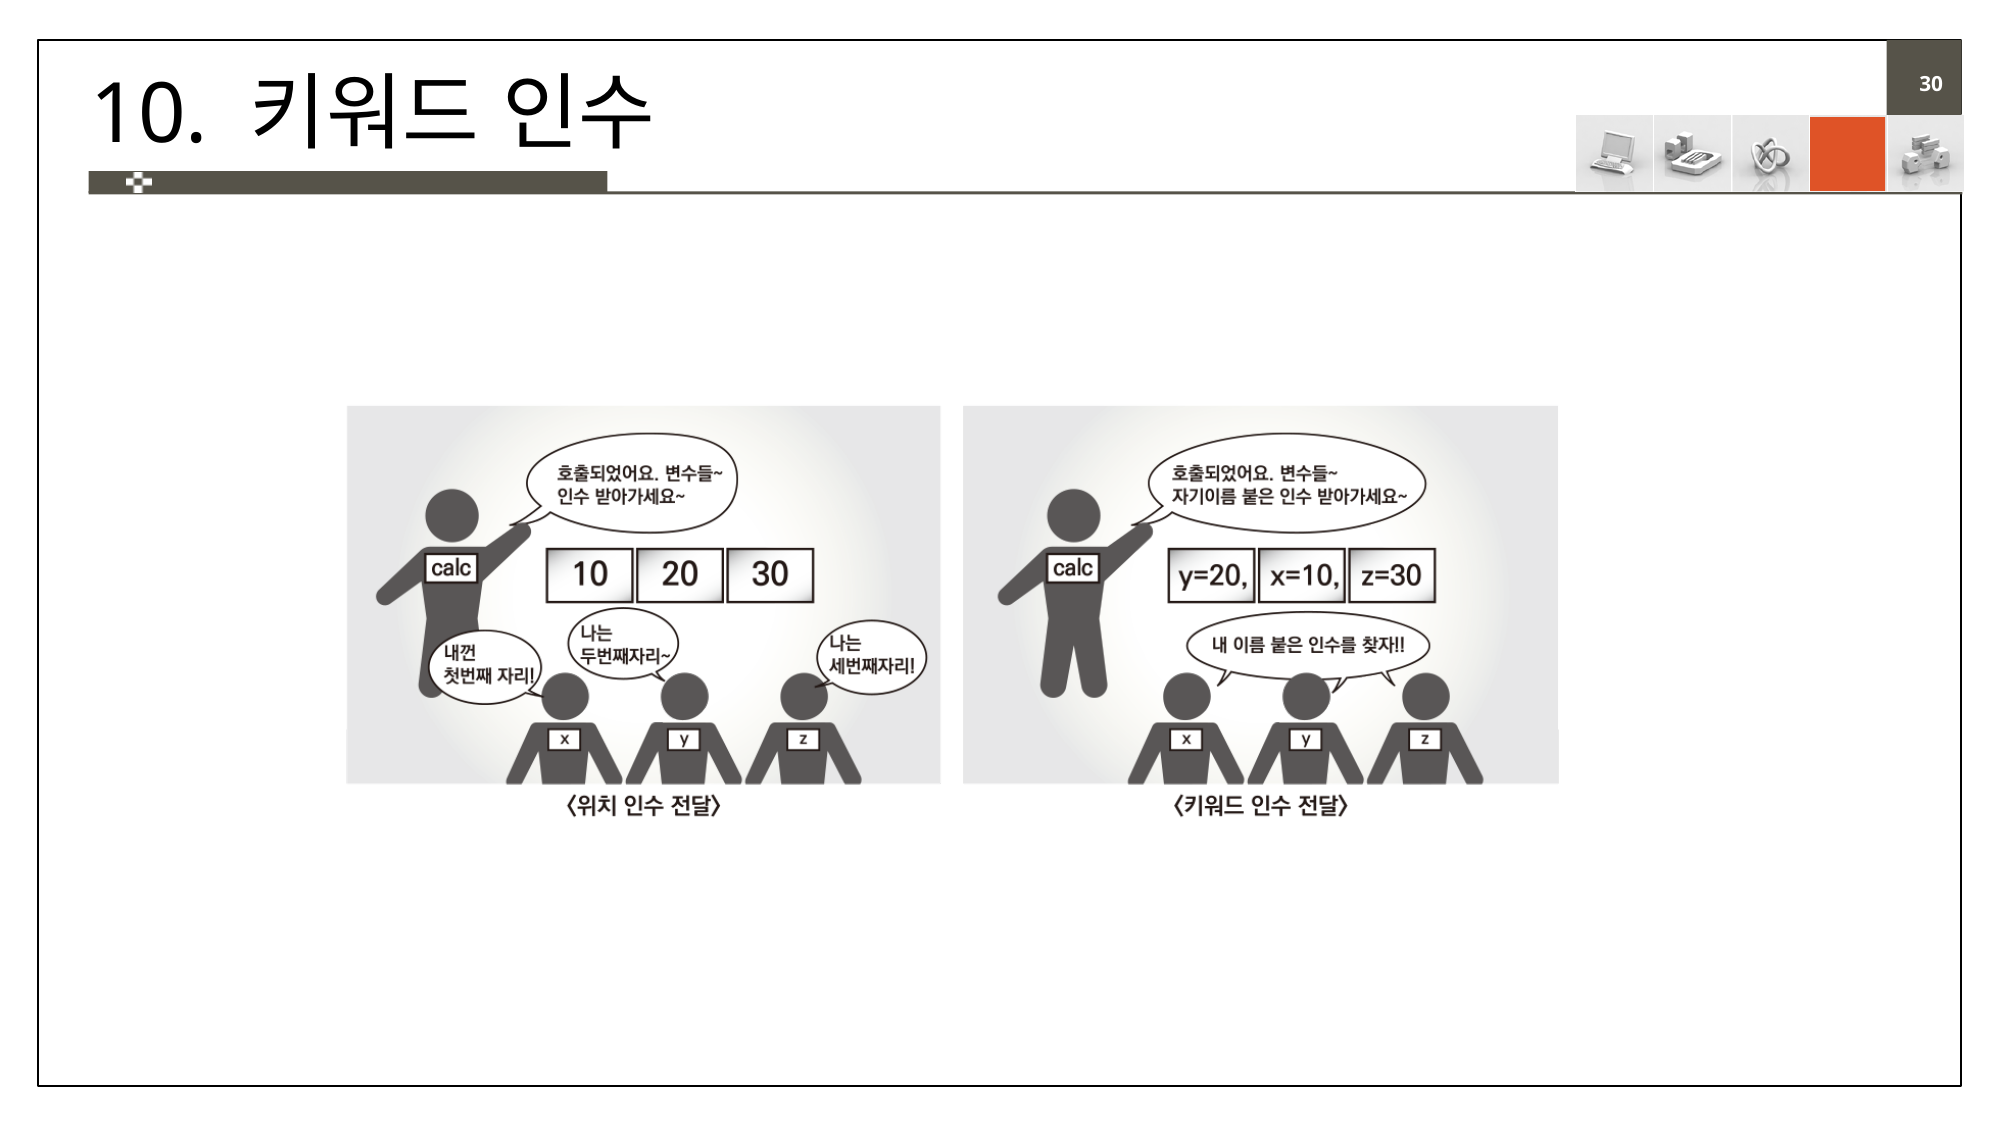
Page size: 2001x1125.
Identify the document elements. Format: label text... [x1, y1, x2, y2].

picture [1808, 114, 1964, 192]
picture [288, 349, 1808, 841]
title 10. 키워드 인수 [76, 62, 1808, 208]
